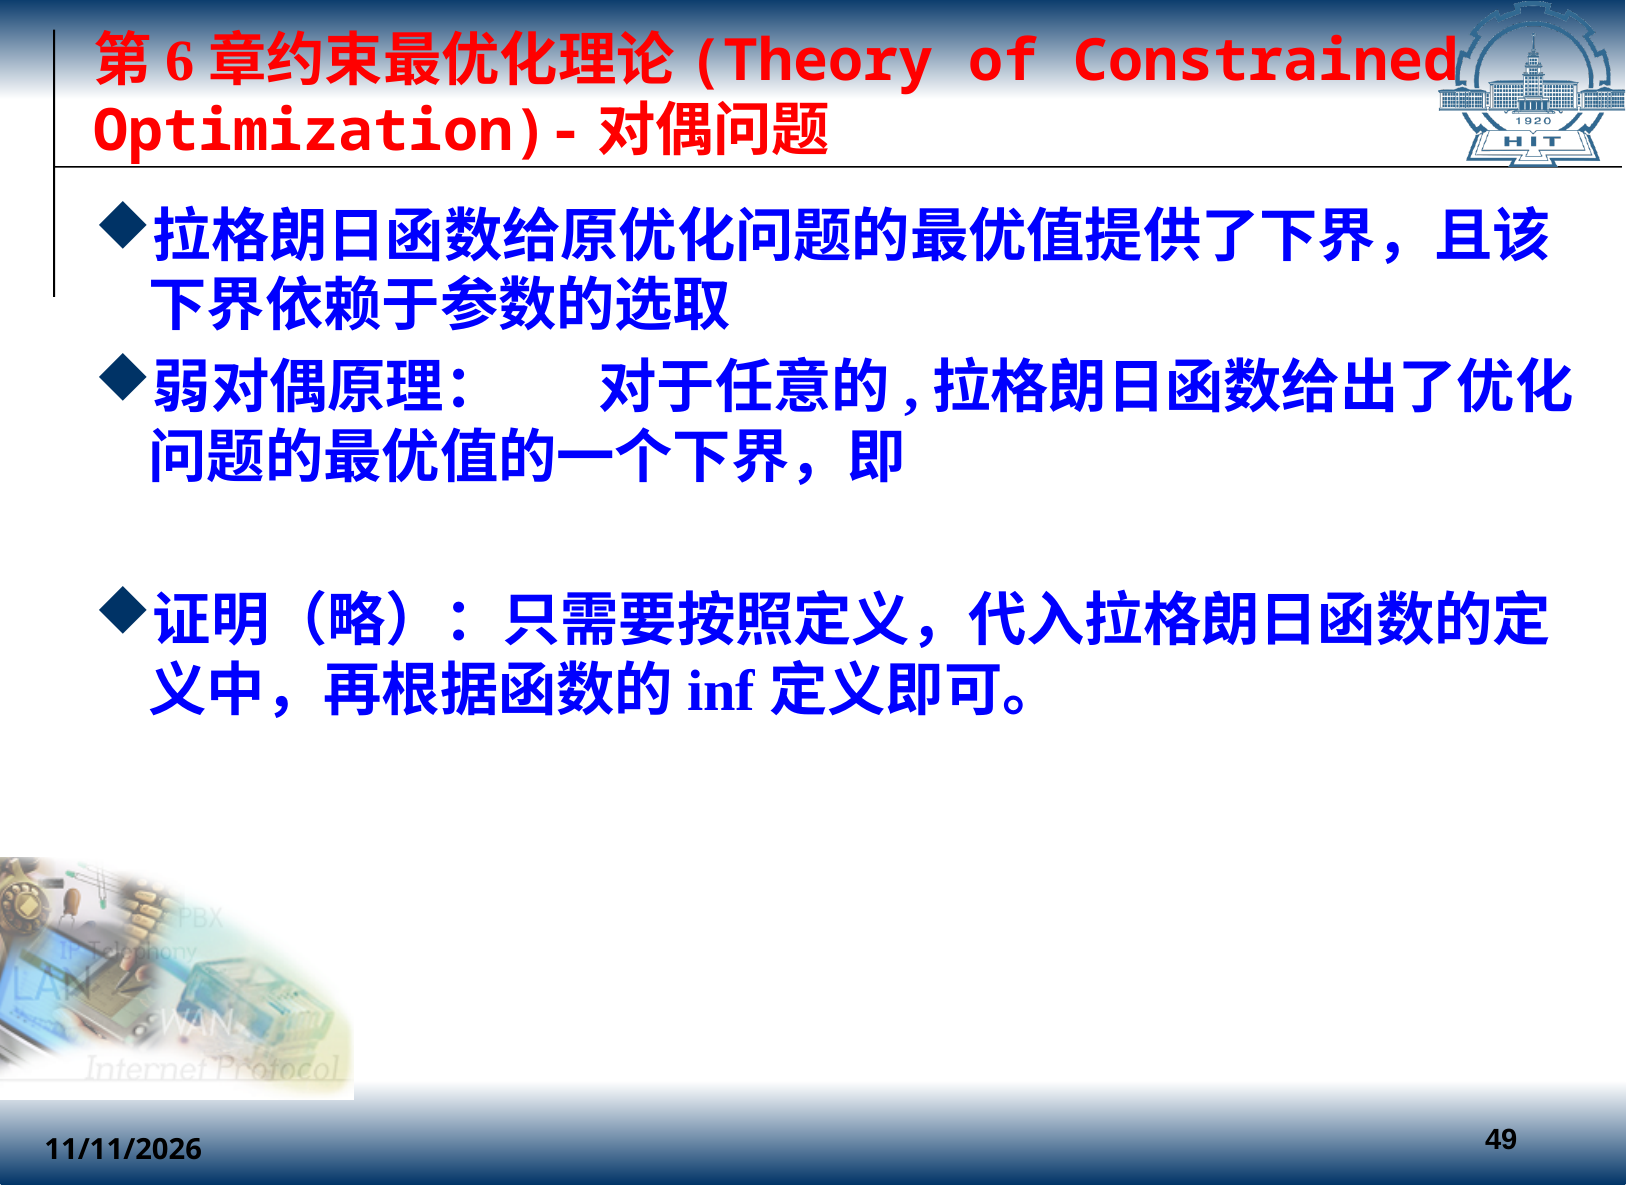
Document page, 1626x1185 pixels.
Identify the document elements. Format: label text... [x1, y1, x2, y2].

picture [0, 857, 354, 1100]
picture [1438, 1, 1626, 167]
title 第6章约束最优化理论(Theory of Constrained Optimization)-对偶问题 [78, 29, 1498, 155]
